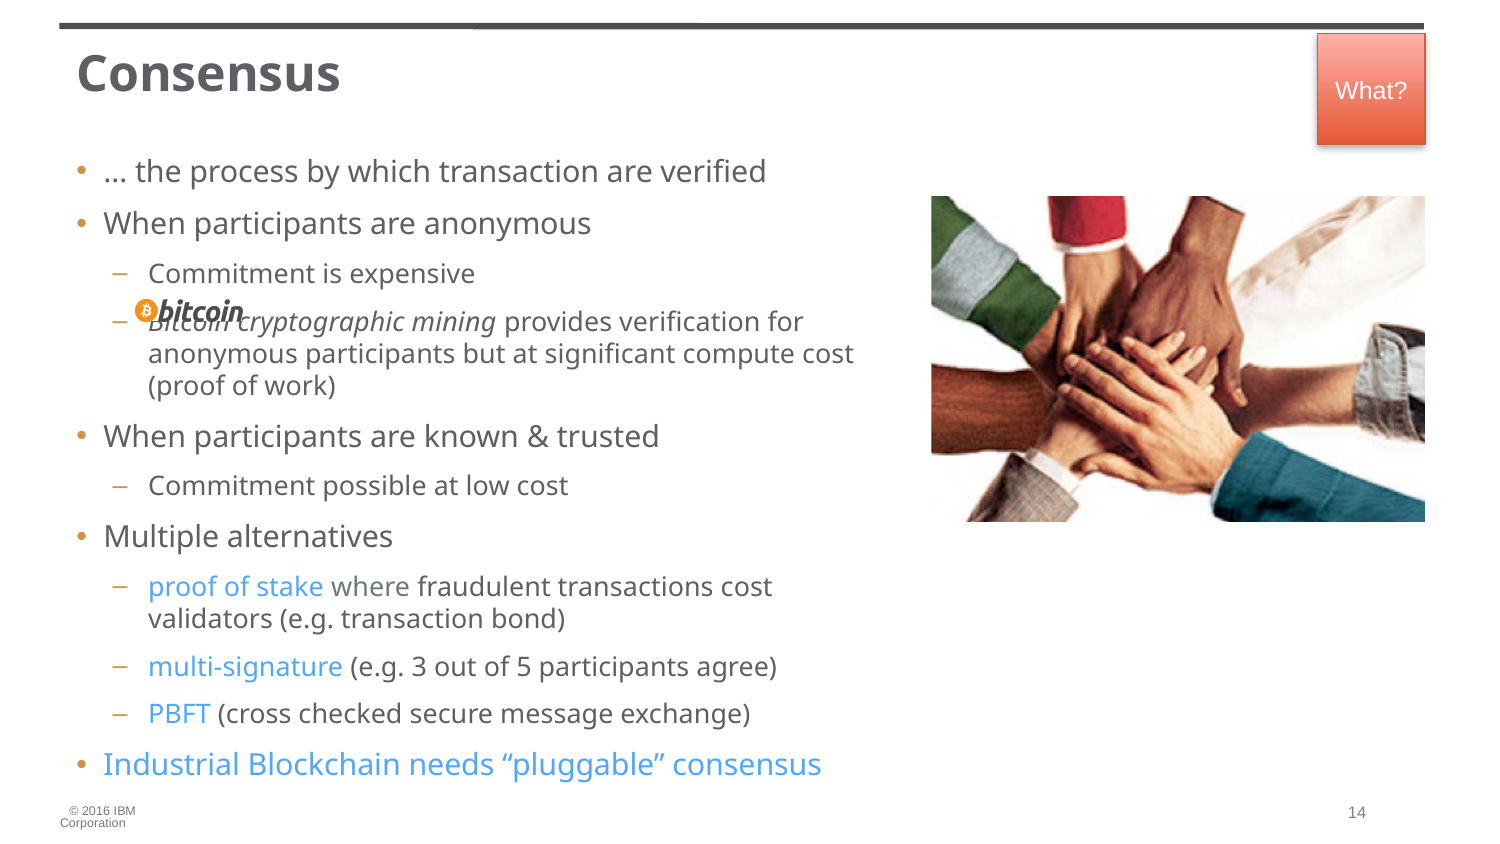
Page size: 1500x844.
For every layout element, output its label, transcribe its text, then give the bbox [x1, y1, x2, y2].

list … the process by which transaction are verified When participants are anonymous Commitment is expensive Bitcoin cryptographic mining provides verification for anonymous participants but at significant compute cost (proof of work) When participants are known & trusted Commitment possible at low cost Multiple alternatives proof of stake where fraudulent transactions cost validators (e.g. transaction bond) multi-signature (e.g. 3 out of 5 participants agree) PBFT (cross checked secure message exchange) Industrial Blockchain needs “pluggable” consensus [61, 144, 882, 796]
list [931, 196, 1426, 522]
picture [135, 298, 243, 322]
text_box What? [1317, 33, 1426, 145]
title Consensus [61, 33, 1412, 175]
